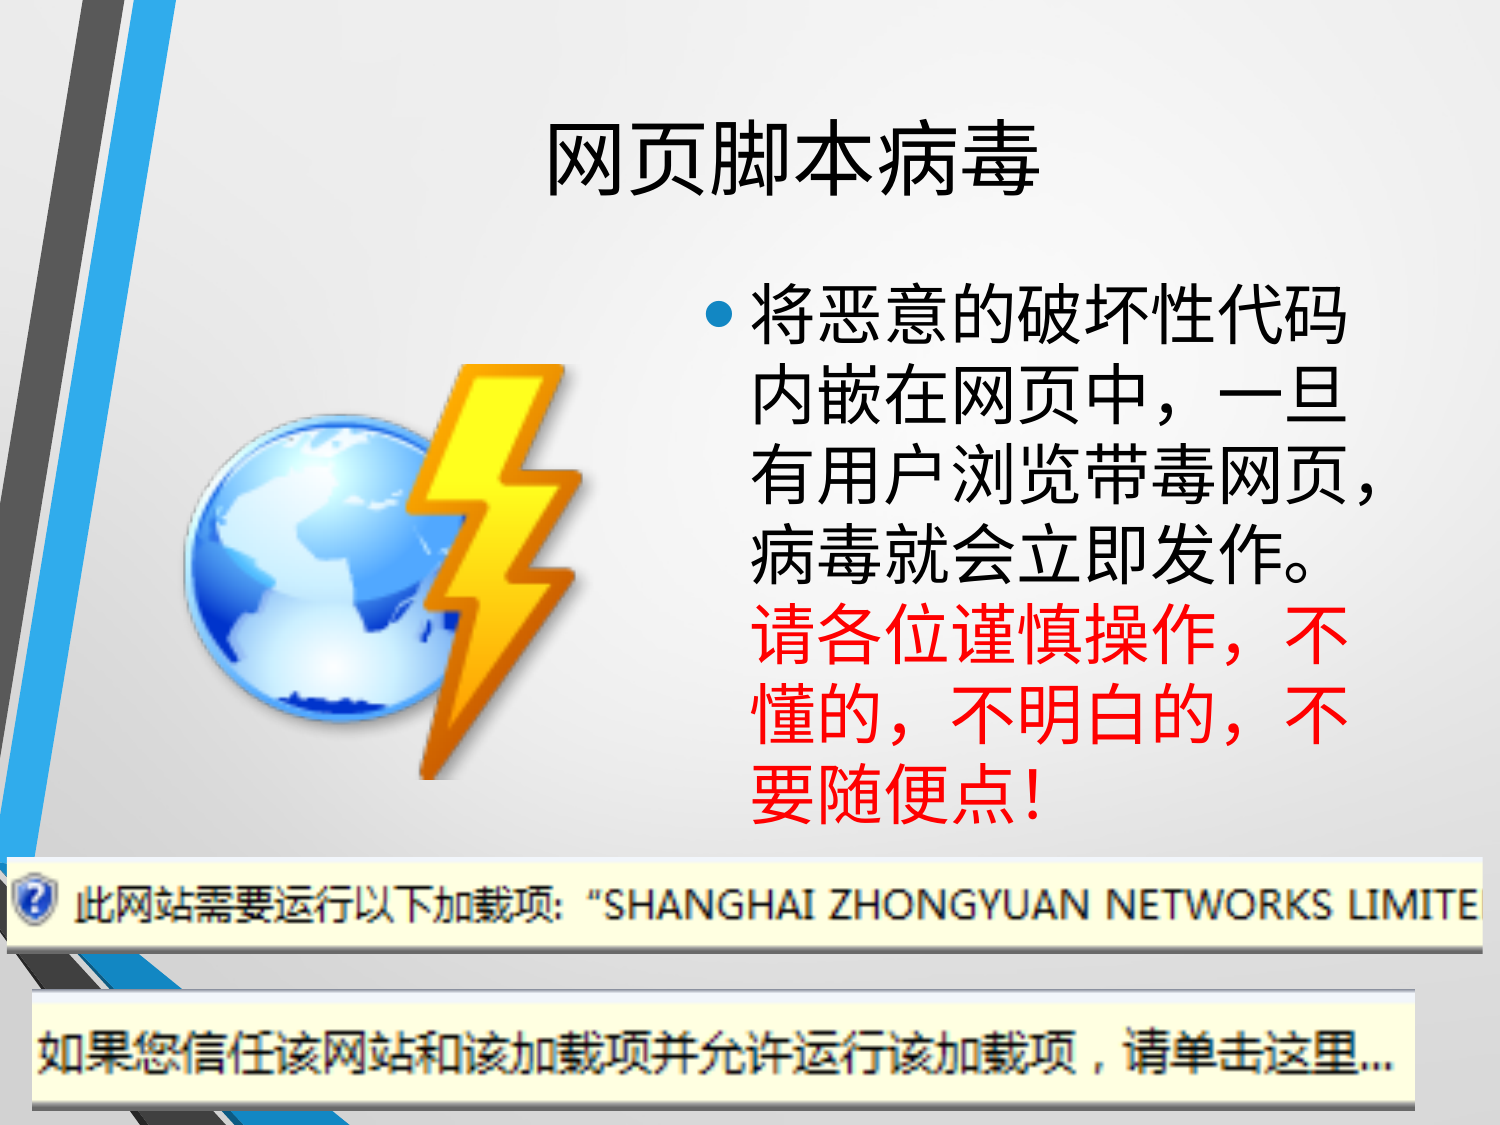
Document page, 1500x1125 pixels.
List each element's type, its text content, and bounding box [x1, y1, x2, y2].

picture [160, 363, 611, 780]
title 网页脚本病毒 [161, 75, 1425, 238]
list 将恶意的破坏性代码内嵌在网页中，一旦有用户浏览带毒网页，病毒就会立即发作。请各位谨慎操作，不懂的，不明白的，不要随便点！ [687, 265, 1425, 857]
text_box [6, 857, 1483, 1111]
